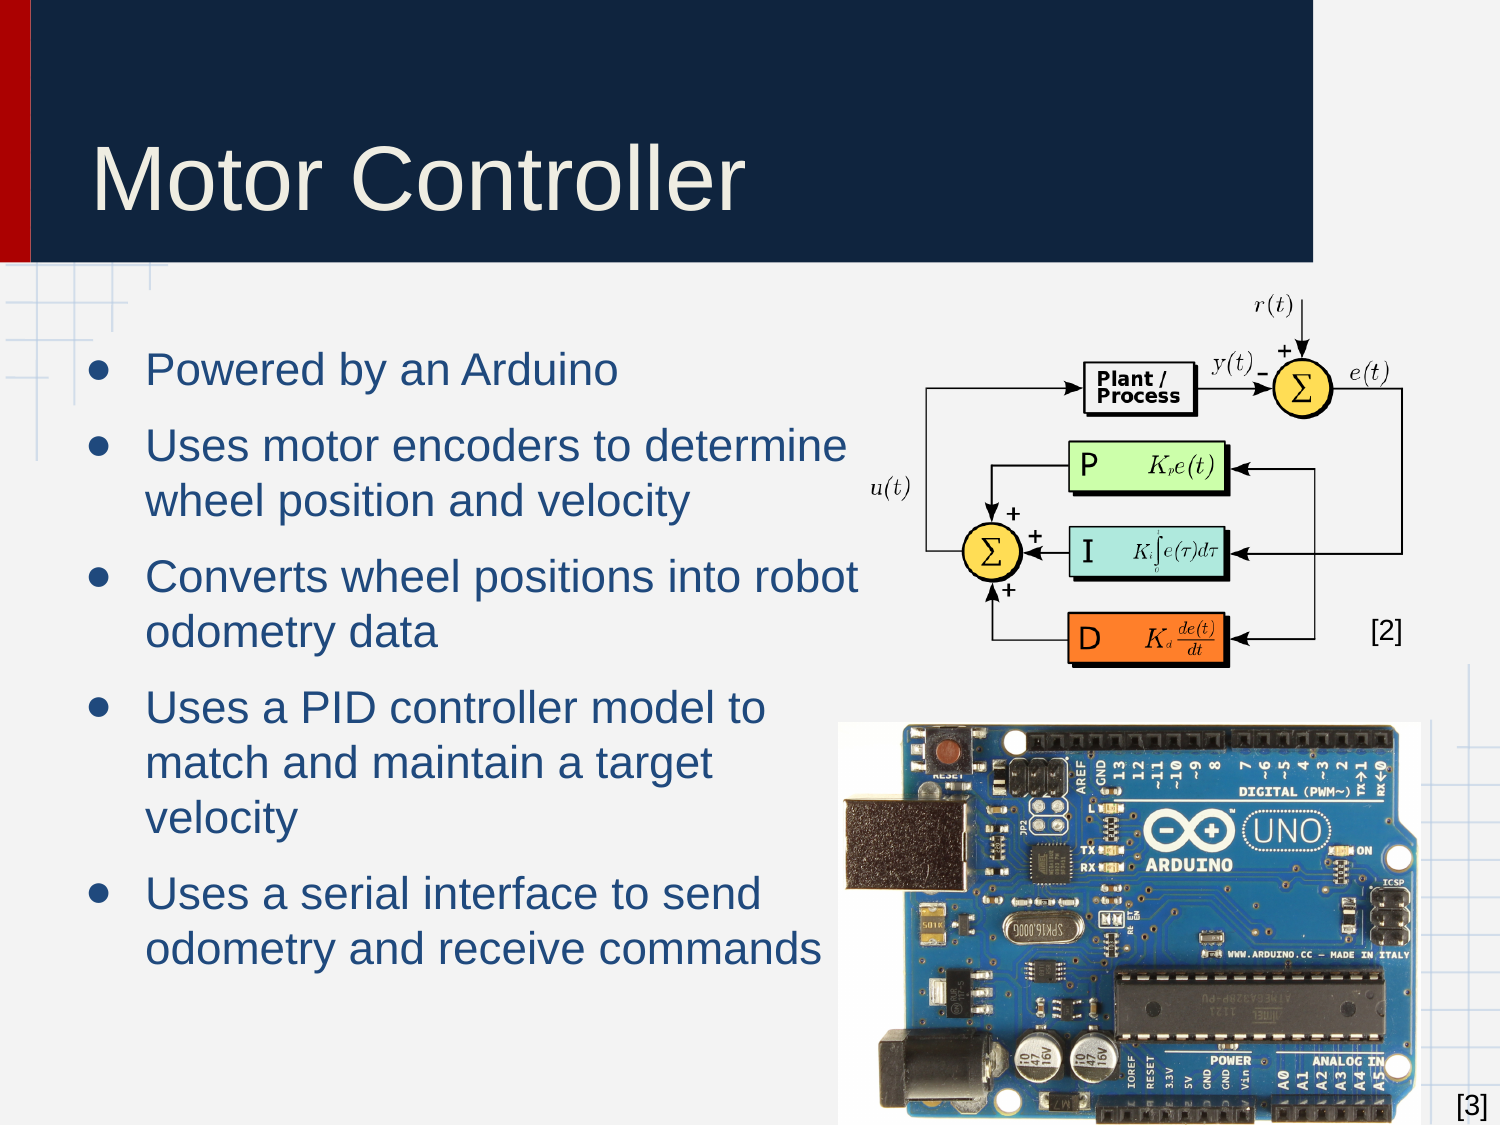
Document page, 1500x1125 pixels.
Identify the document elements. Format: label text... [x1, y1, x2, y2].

text_box [3] [1440, 1070, 1500, 1119]
picture [838, 722, 1421, 1125]
picture [859, 285, 1442, 675]
title Motor Controller [75, 22, 1276, 244]
list Powered by an Arduino Uses motor encoders to determine wheel position and velocity Converts wheel positions into robot odometry data Uses a PID controller model to match and maintain a target velocity Uses a serial interface to send odometry and receive commands [55, 325, 881, 1120]
